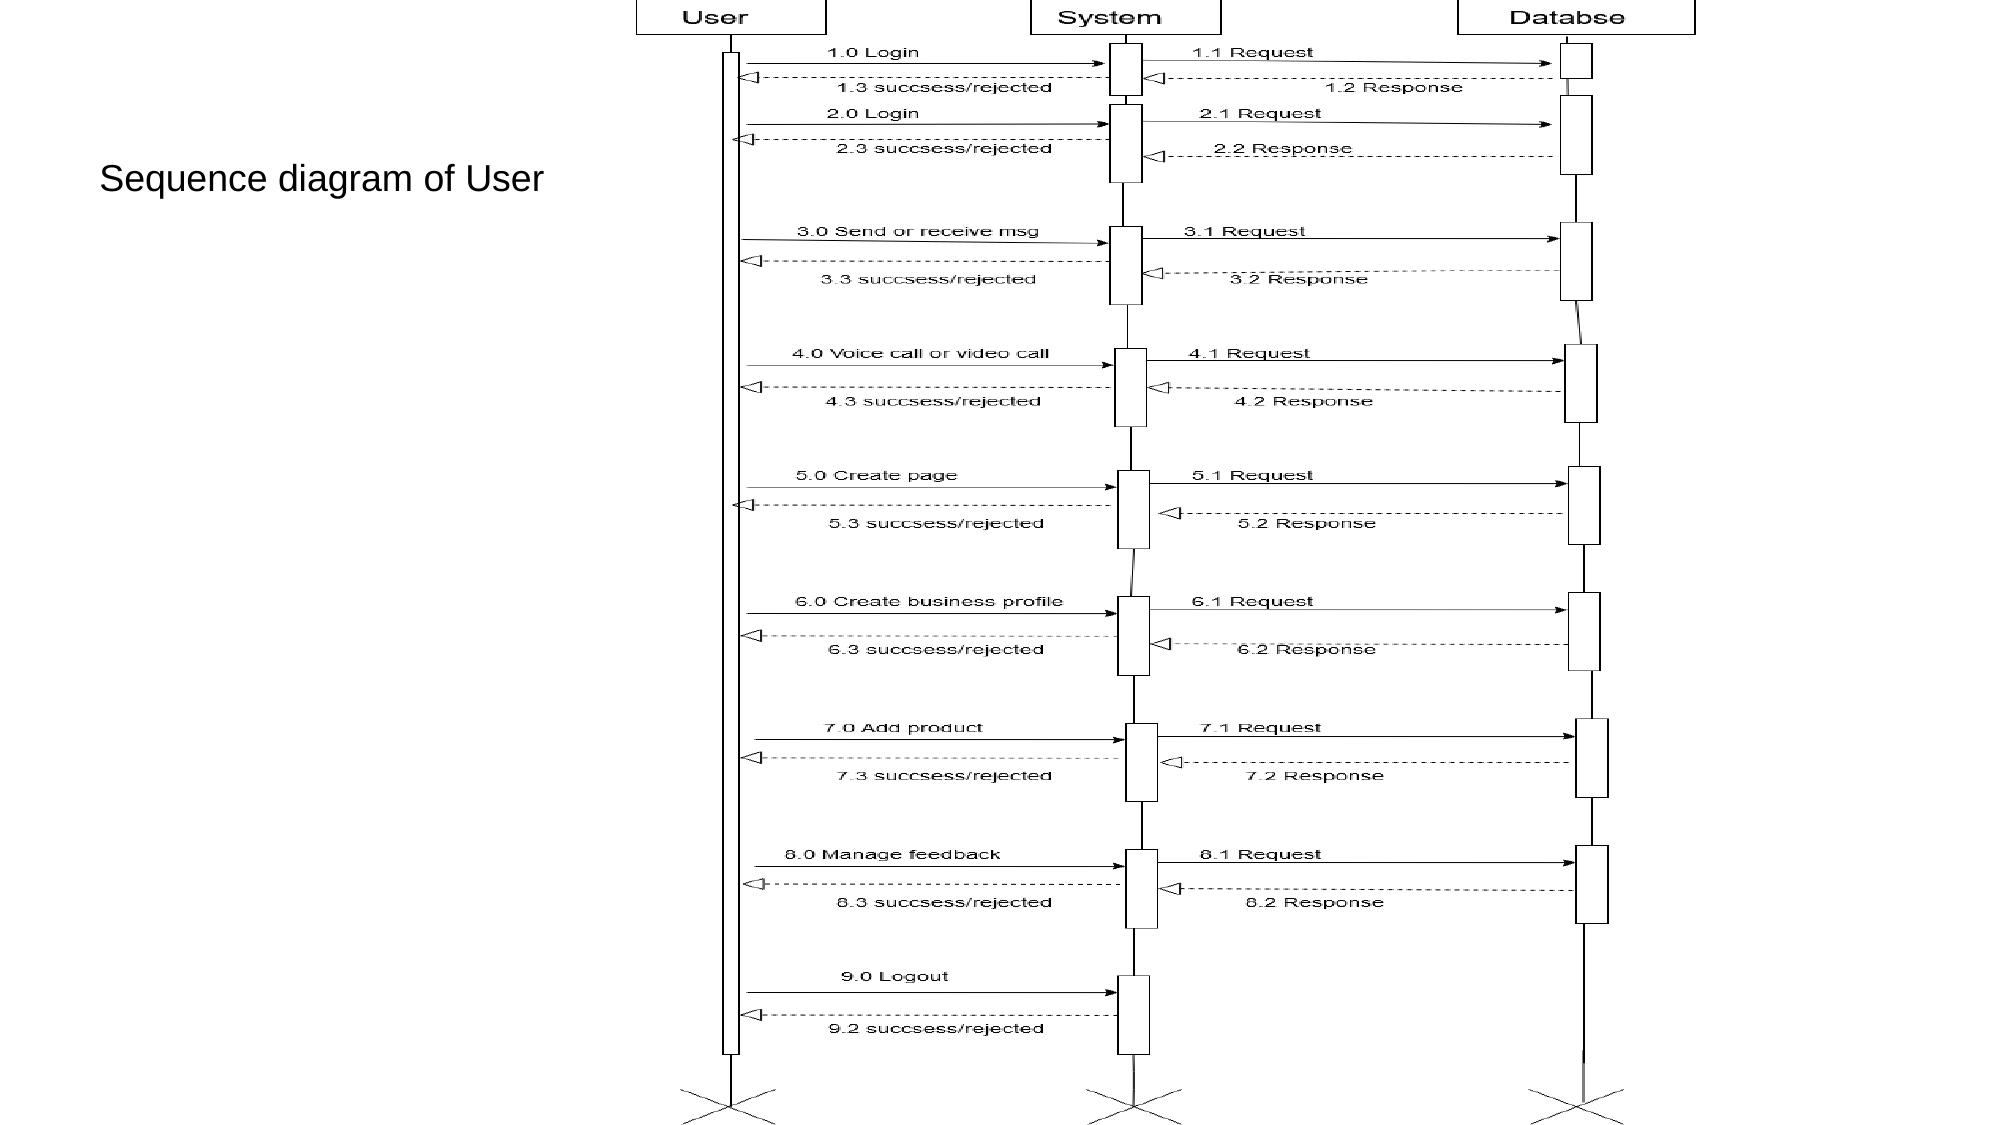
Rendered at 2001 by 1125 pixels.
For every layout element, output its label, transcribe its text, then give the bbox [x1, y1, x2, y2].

text_box Sequence diagram of User [84, 146, 631, 206]
picture [636, 0, 1696, 1125]
